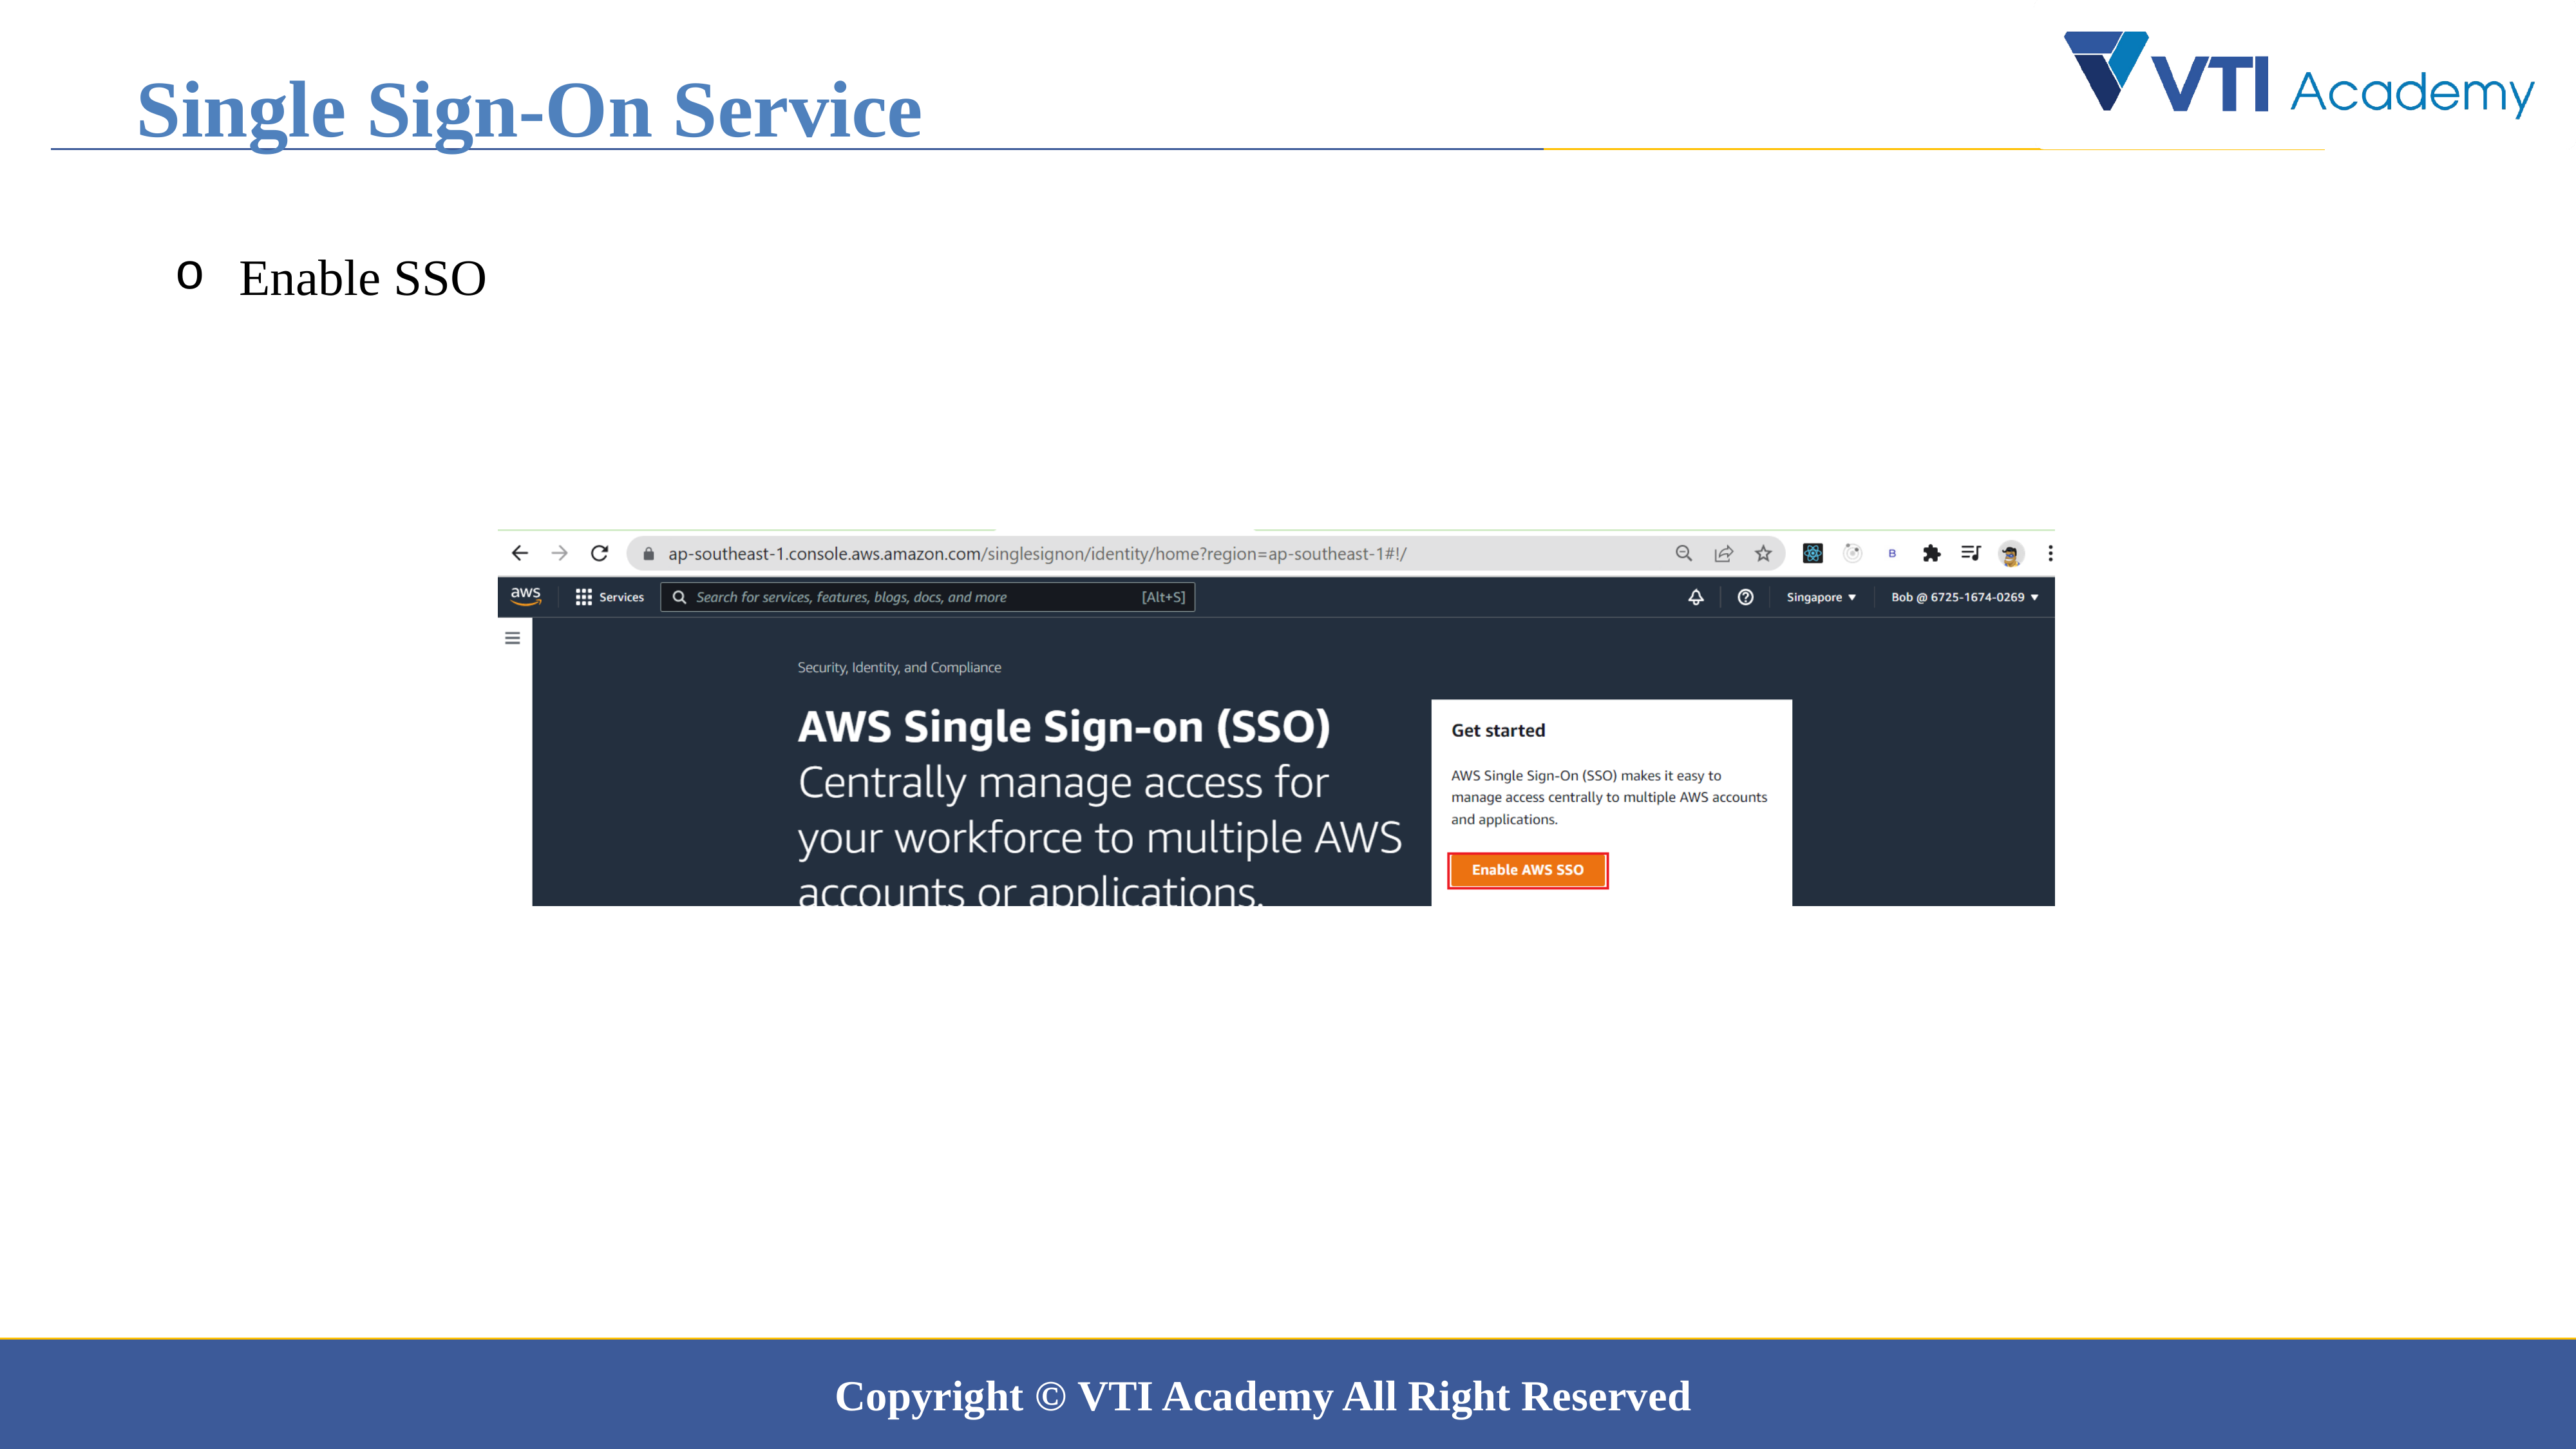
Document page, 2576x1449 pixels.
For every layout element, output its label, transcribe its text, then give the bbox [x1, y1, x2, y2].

text_box Single Sign-On Service [126, 60, 1116, 149]
picture [498, 529, 2055, 906]
picture [2034, 0, 2576, 149]
text_box Enable SSO [118, 240, 658, 341]
